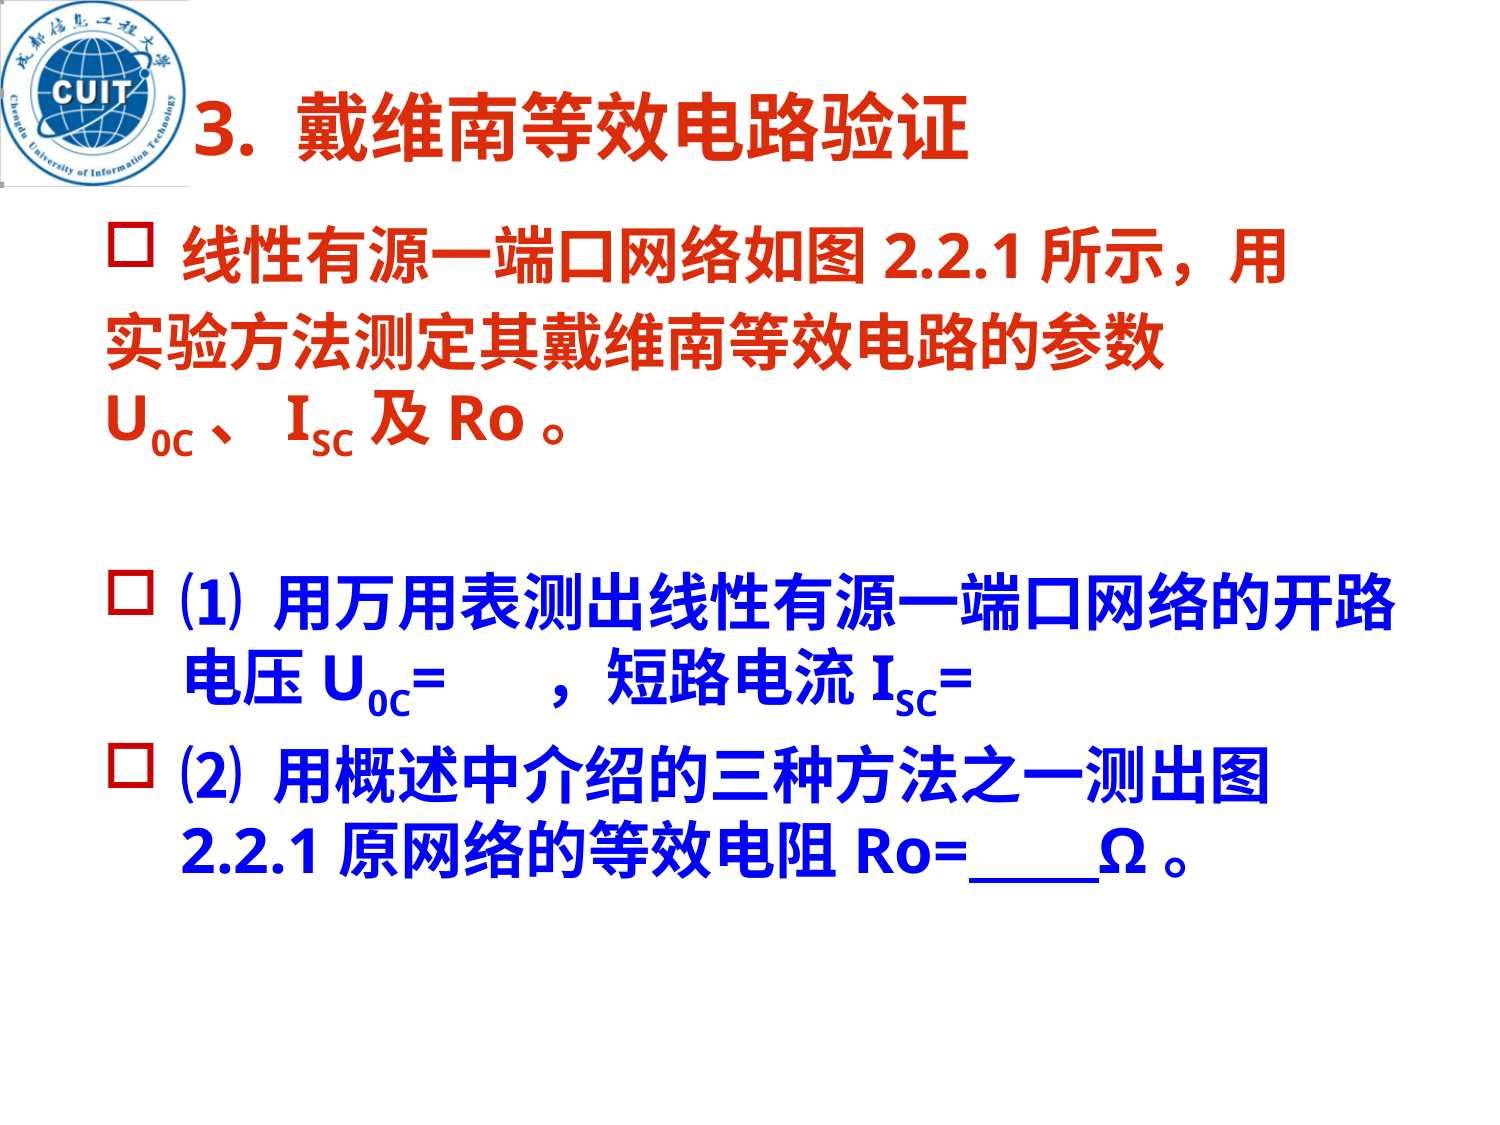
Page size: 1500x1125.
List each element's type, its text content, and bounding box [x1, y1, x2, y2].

picture [0, 0, 189, 188]
list 线性有源一端口网络如图2.2.1所示，用 实验方法测定其戴维南等效电路的参数U0C、ISC及Ro。 ⑴ 用万用表测出线性有源一端口网络的开路电压U0C= ，短路电流ISC= ⑵ 用概述中介绍的三种方法之一测出图2.2.1原网络的等效电阻Ro= Ω。 [88, 208, 1439, 1053]
text_box 3. 戴维南等效电路验证 [159, 90, 1140, 177]
